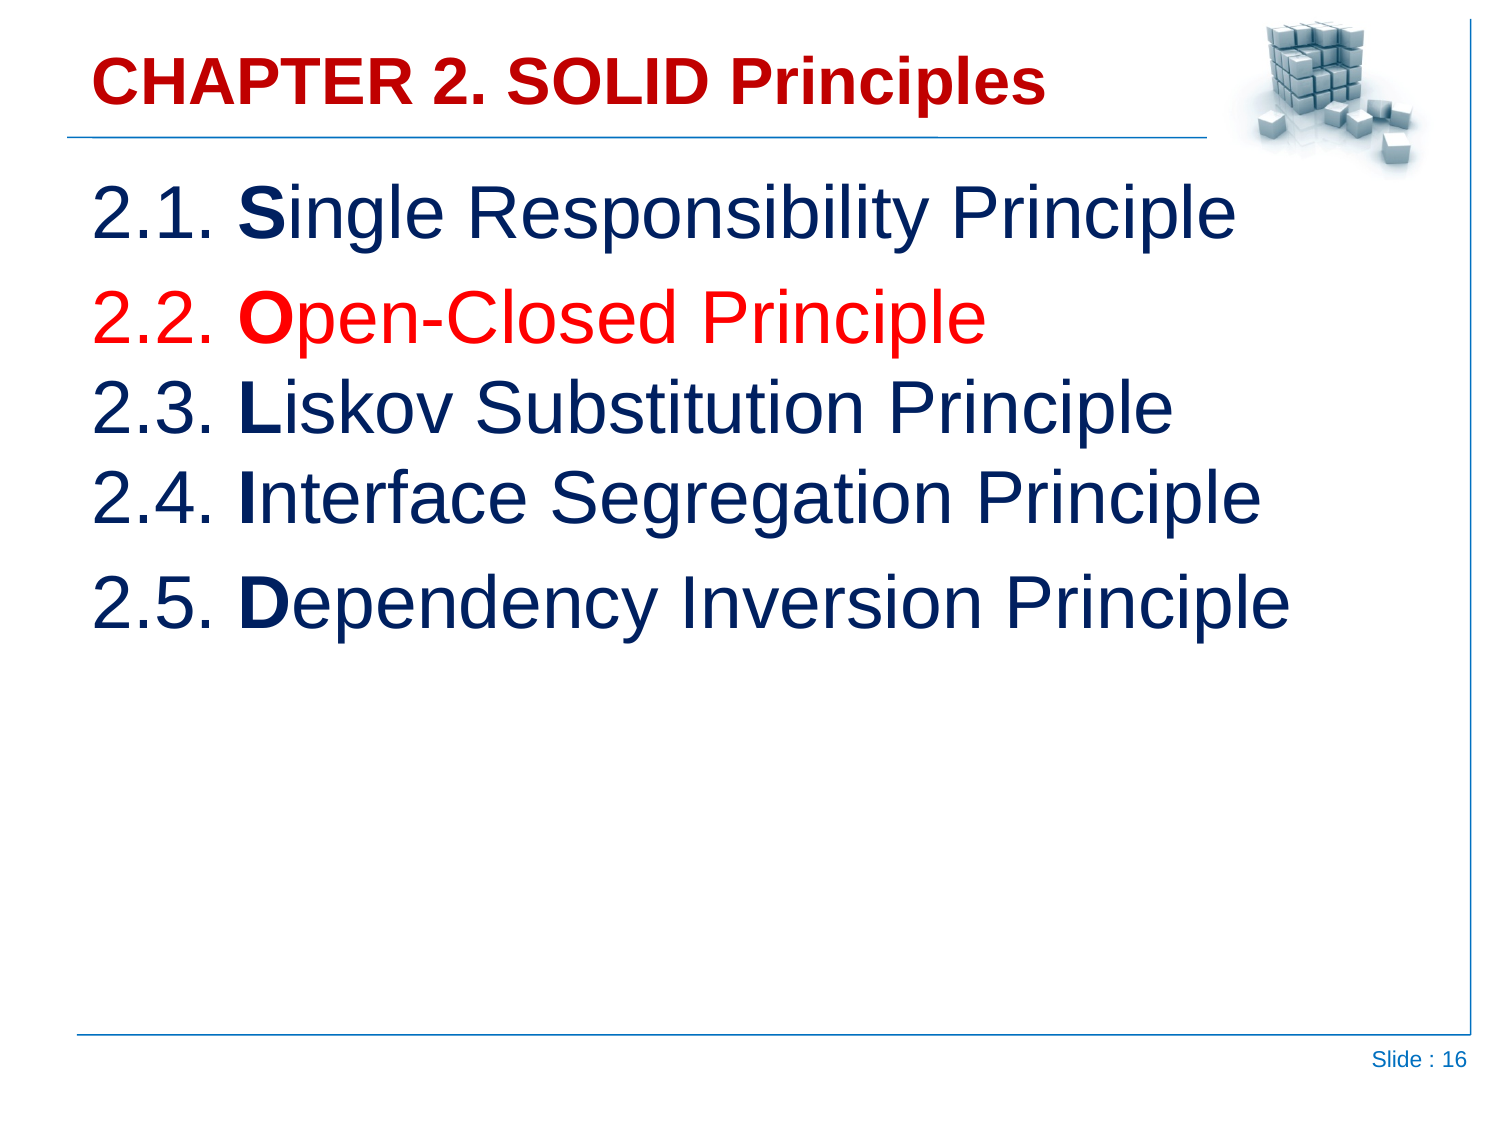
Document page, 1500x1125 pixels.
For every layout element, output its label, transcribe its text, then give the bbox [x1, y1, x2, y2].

title CHAPTER 2. SOLID Principles [76, 19, 1260, 125]
list 2.1. Single Responsibility Principle 2.2. Open-Closed Principle 2.3. Liskov Substitution Principle 2.4. Interface Segregation Principle 2.5. Dependency Inversion Principle [76, 156, 1427, 1007]
picture [1207, 0, 1461, 191]
